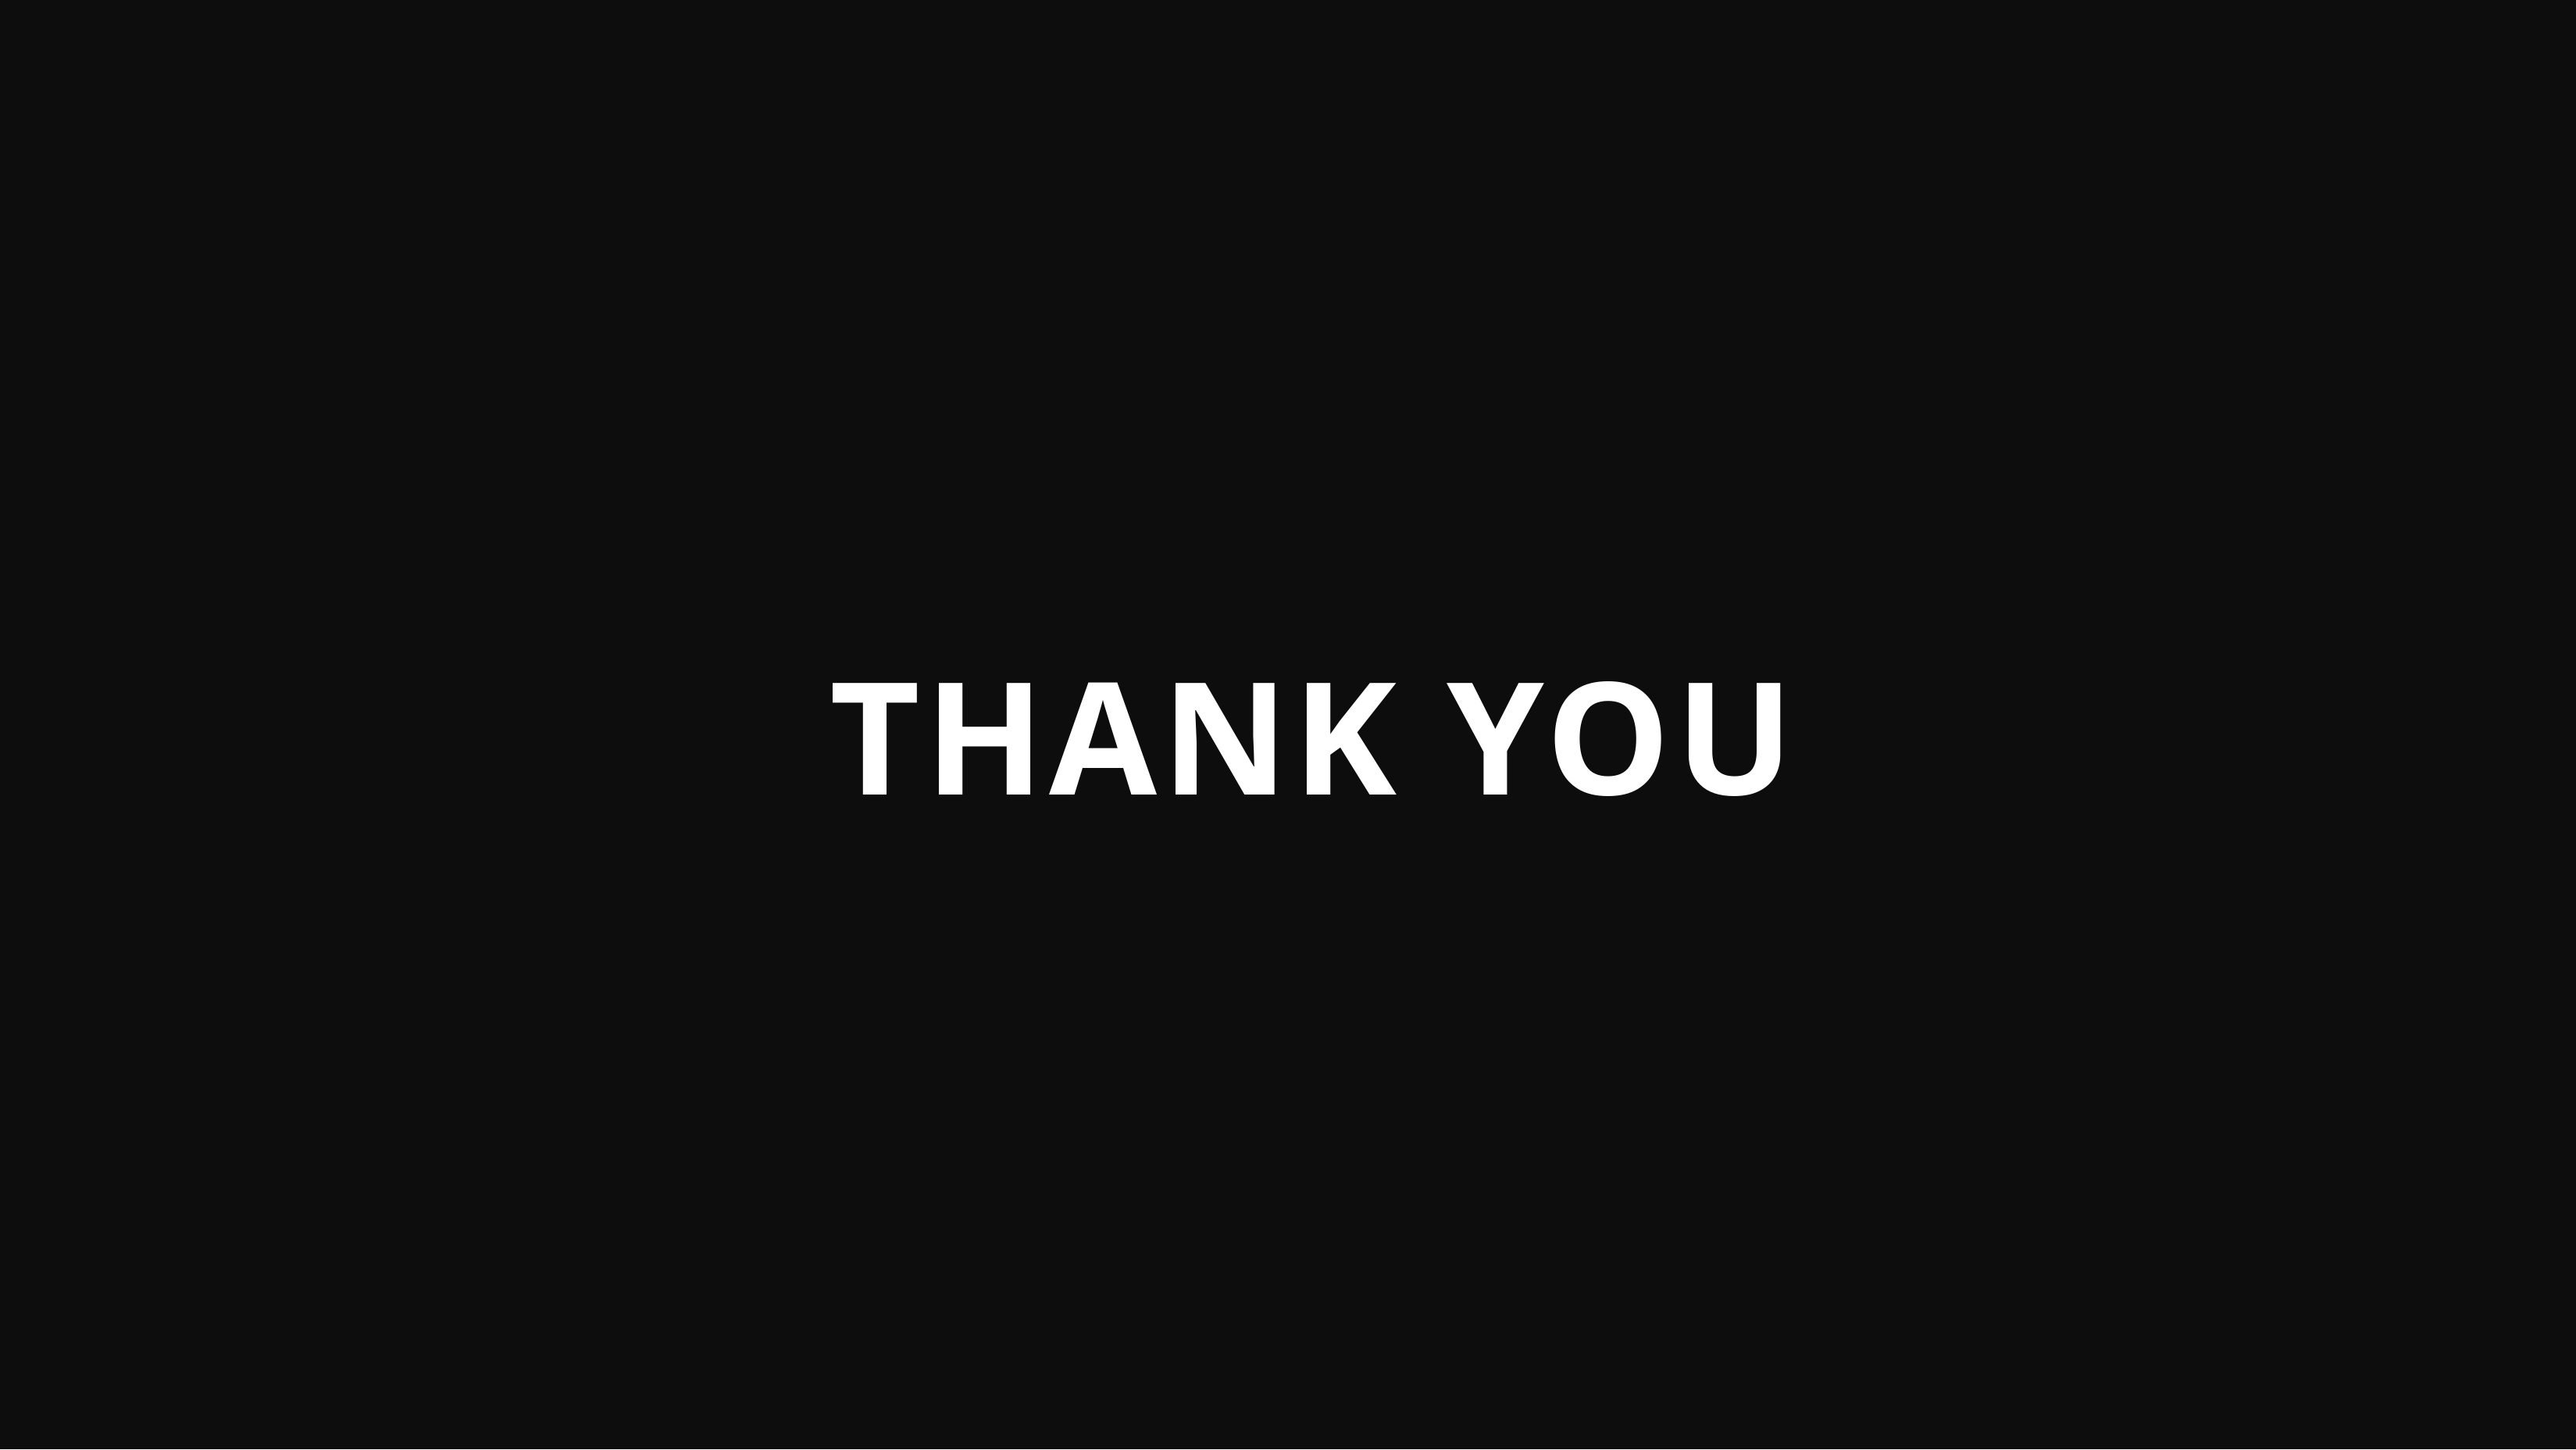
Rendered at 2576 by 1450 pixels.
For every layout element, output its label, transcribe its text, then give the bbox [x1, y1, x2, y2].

text_box THANK YOU [584, 539, 2040, 832]
